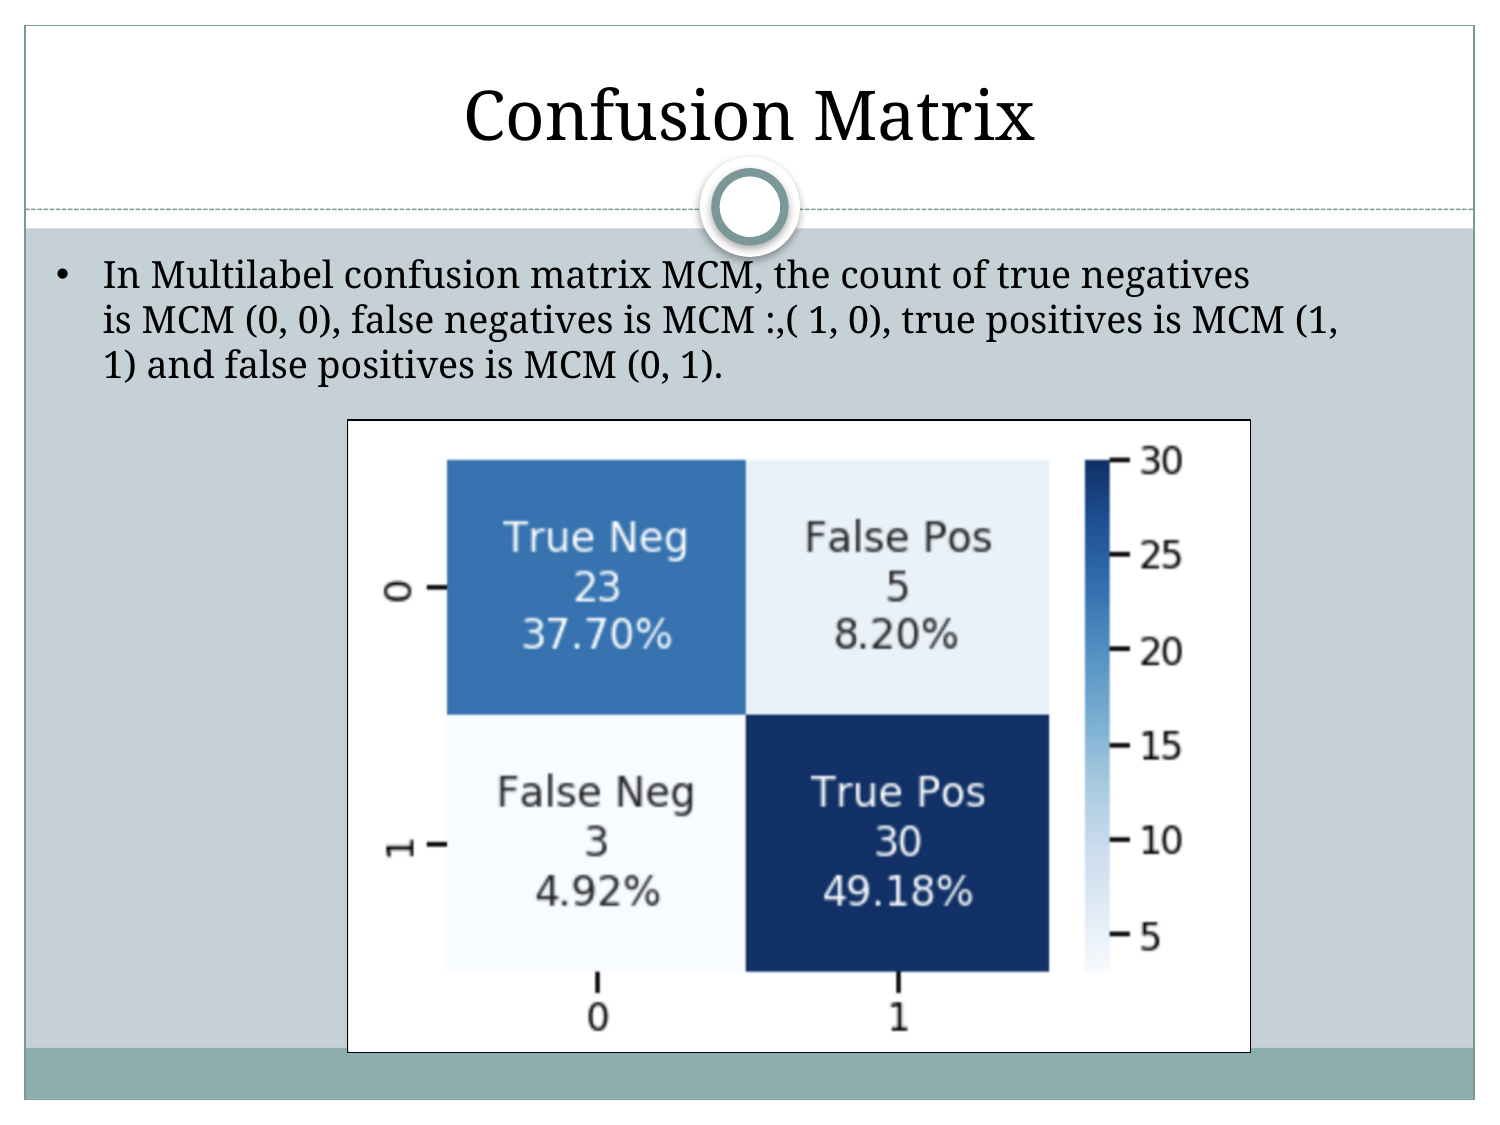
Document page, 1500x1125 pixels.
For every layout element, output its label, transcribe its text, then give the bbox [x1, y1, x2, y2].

title Confusion Matrix [49, 37, 1450, 162]
text_box In Multilabel confusion matrix MCM, the count of true negatives is MCM (0, 0), false negatives is MCM :,( 1, 0), true positives is MCM (1, 1) and false positives is MCM (0, 1). [41, 243, 1388, 394]
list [348, 420, 1251, 1052]
